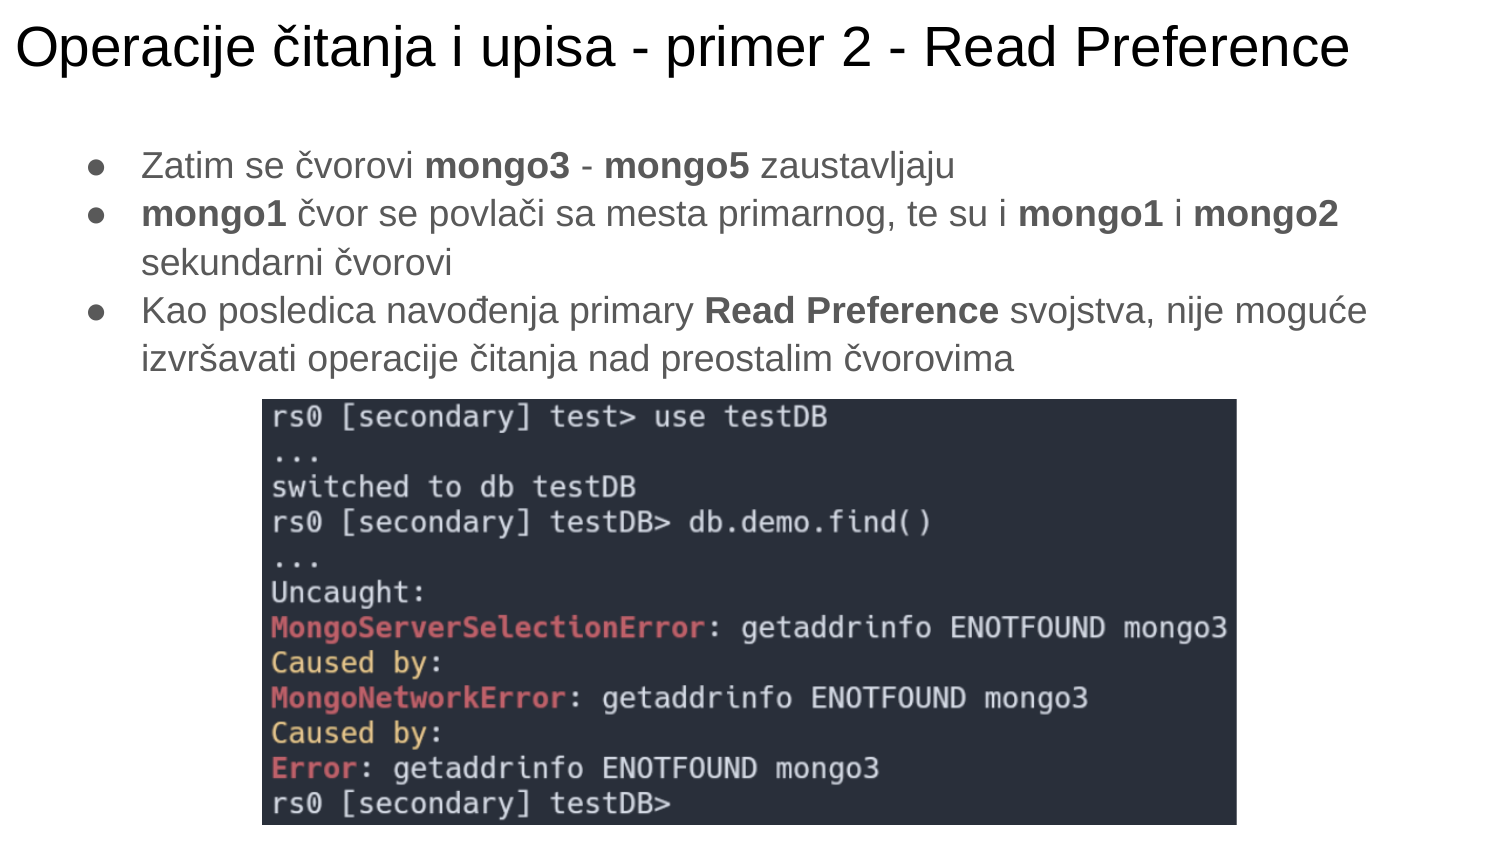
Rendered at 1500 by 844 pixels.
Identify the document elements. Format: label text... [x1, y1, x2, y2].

list Zatim se čvorovi mongo3 - mongo5 zaustavljaju mongo1 čvor se povlači sa mesta primarnog, te su i mongo1 i mongo2 sekundarni čvorovi Kao posledica navođenja primary Read Preference svojstva, nije moguće izvršavati operacije čitanja nad preostalim čvorovima [51, 123, 1449, 684]
picture [262, 399, 1238, 826]
title Operacije čitanja i upisa - primer 2 - Read Preference [0, 0, 1398, 94]
